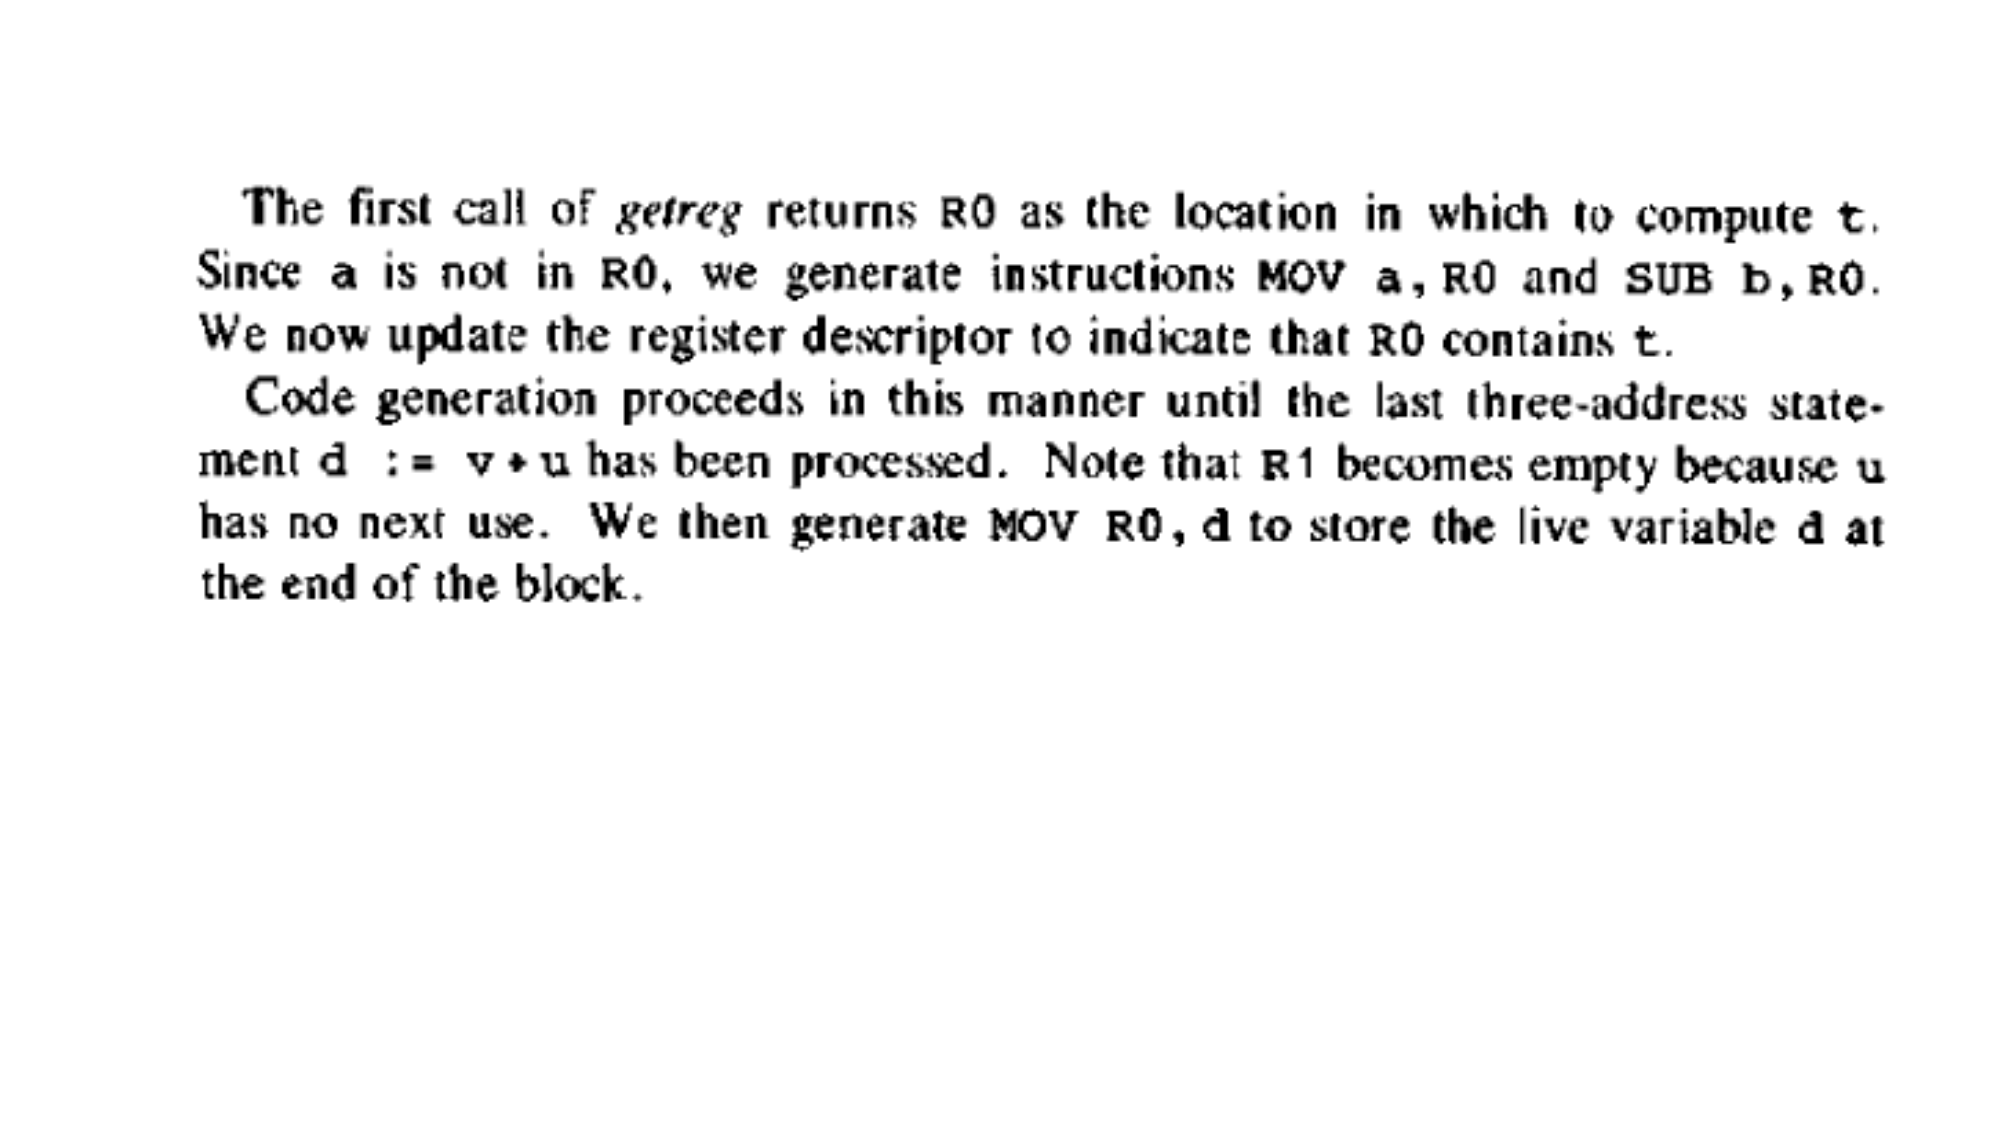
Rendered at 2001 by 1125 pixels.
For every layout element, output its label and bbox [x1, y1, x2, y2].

picture [181, 161, 1921, 622]
